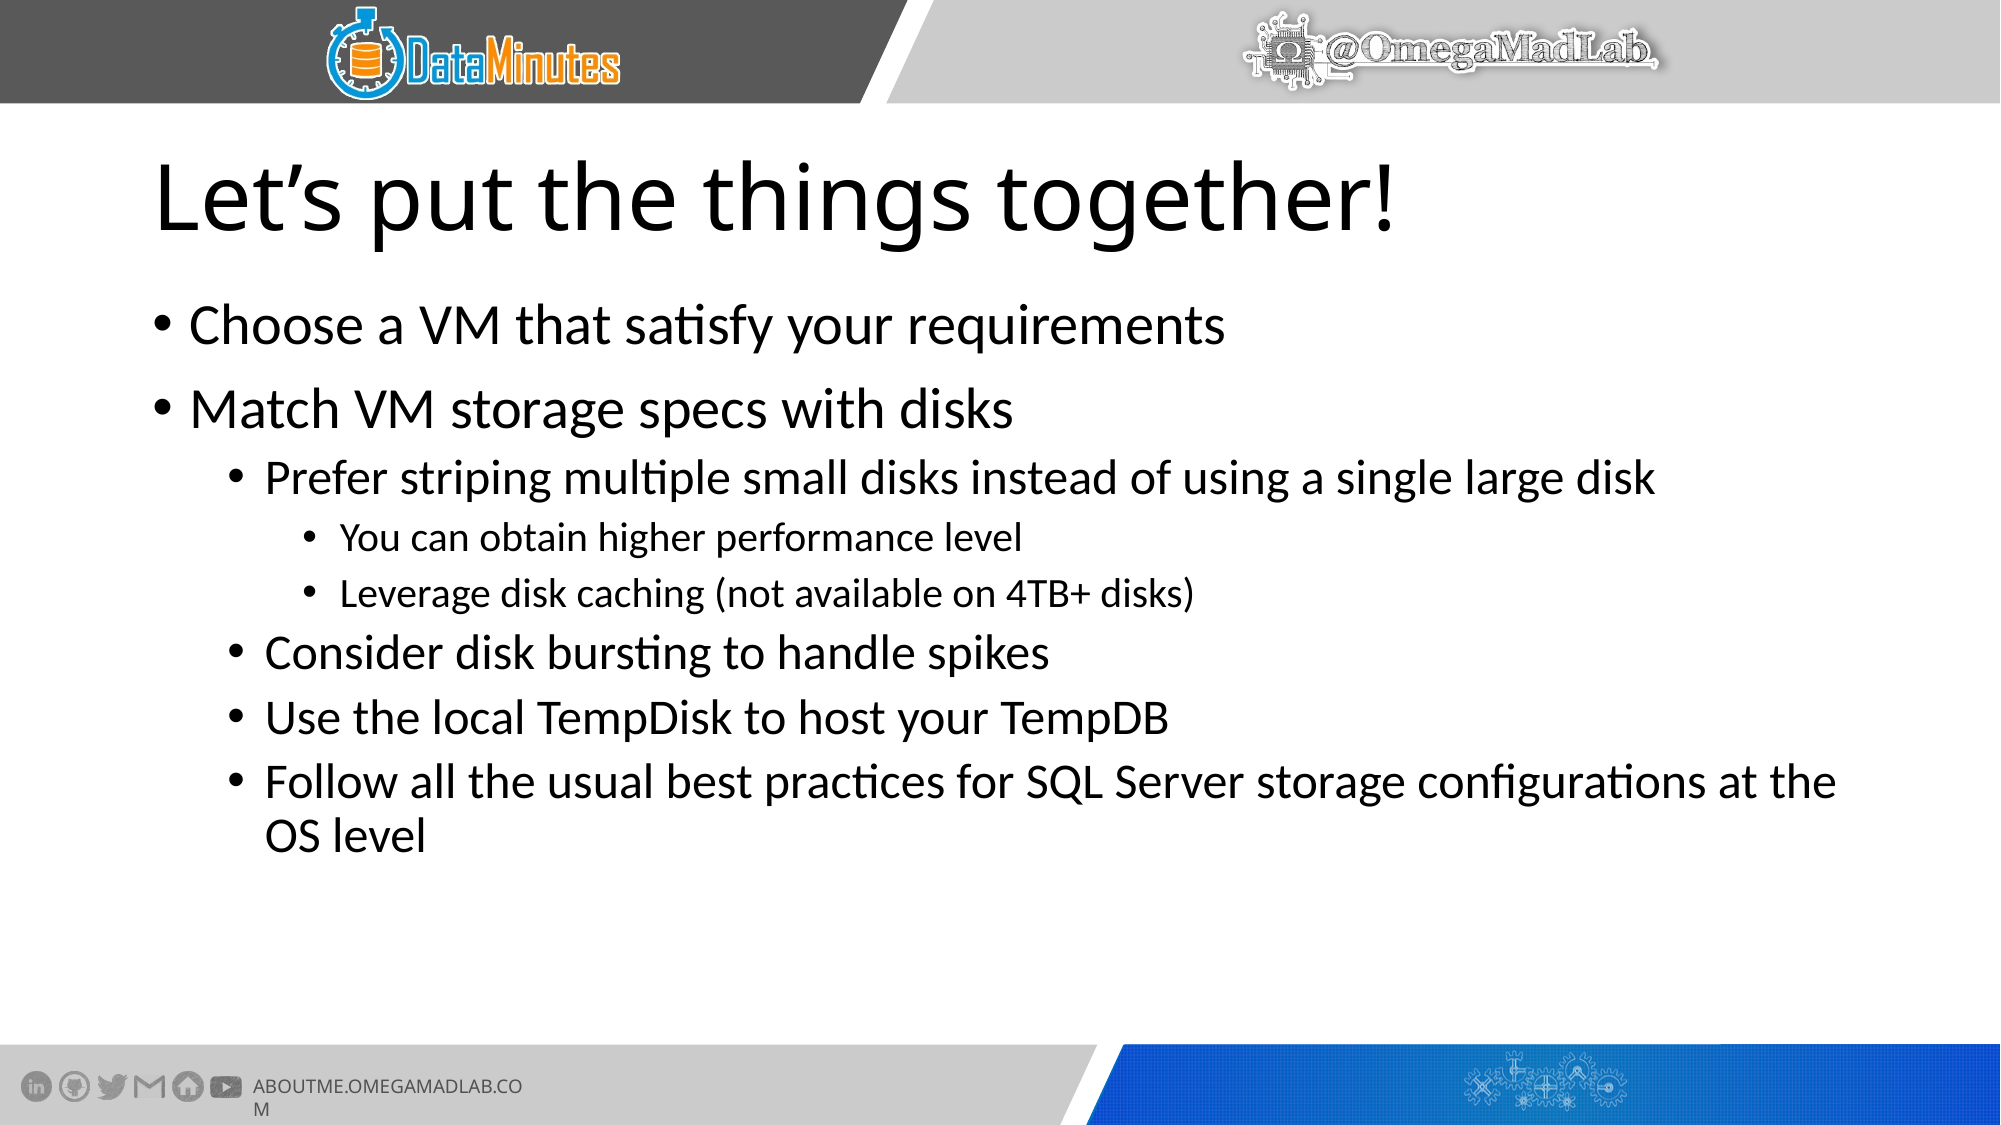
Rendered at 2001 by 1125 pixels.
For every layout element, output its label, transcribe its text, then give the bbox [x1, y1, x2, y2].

title Let’s put the things together! [137, 123, 1863, 278]
picture [314, 0, 629, 104]
picture [1240, 9, 1662, 94]
picture [1089, 1044, 2001, 1125]
list Choose a VM that satisfy your requirements Match VM storage specs with disks Prefer striping multiple small disks instead of using a single large disk You can obtain higher performance level Leverage disk caching (not available on 4TB+ disks) Consider disk bursting to handle spikes Use the local TempDisk to host your TempDB Follow all the usual best practices for SQL Server storage configurations at the OS level [137, 286, 1863, 1014]
